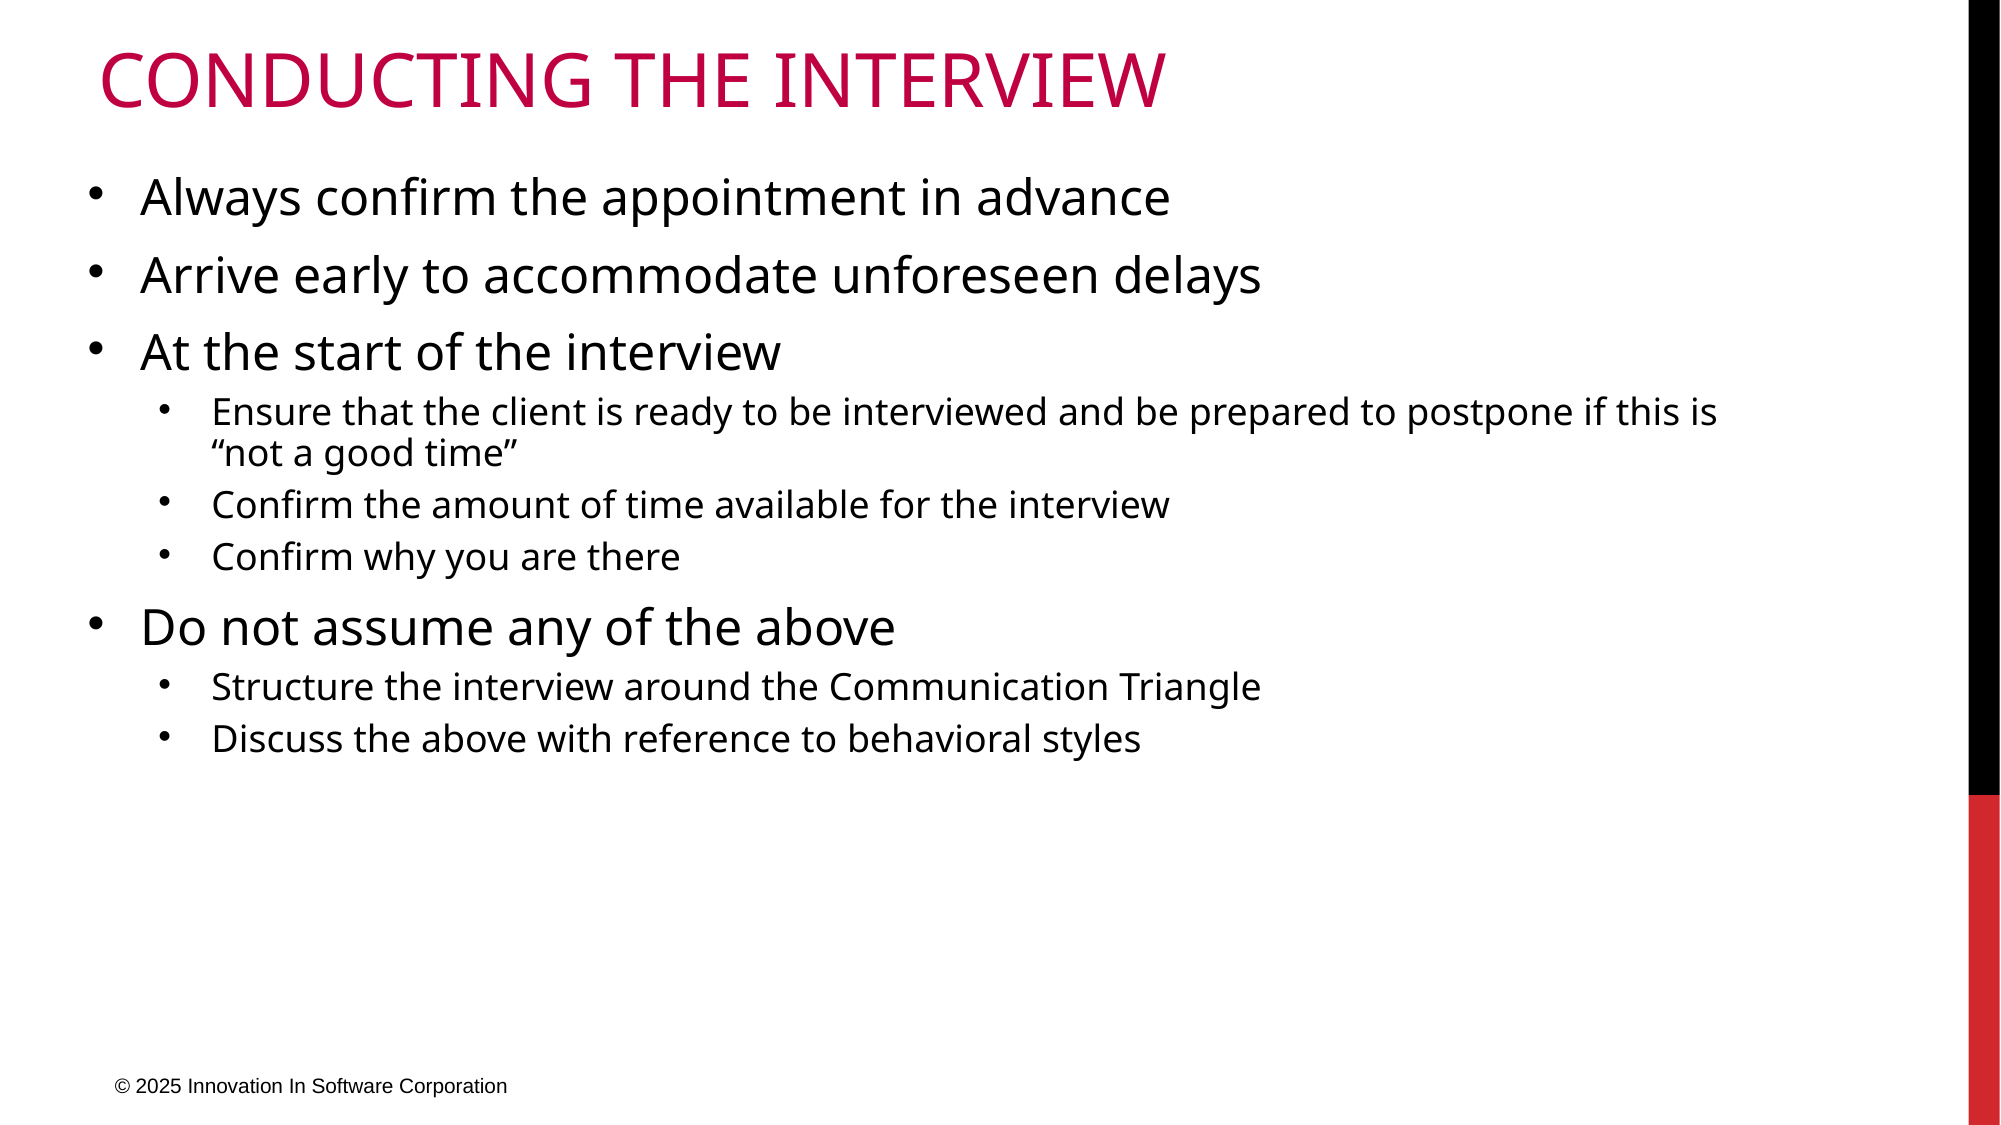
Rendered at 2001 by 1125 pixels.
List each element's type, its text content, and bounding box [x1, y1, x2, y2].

list Always confirm the appointment in advance Arrive early to accommodate unforeseen delays At the start of the interview Ensure that the client is ready to be interviewed and be prepared to postpone if this is “not a good time” Confirm the amount of time available for the interview Confirm why you are there Do not assume any of the above Structure the interview around the Communication Triangle Discuss the above with reference to behavioral styles [69, 172, 1766, 990]
footer © 2025 Innovation In Software Corporation [99, 1065, 850, 1112]
title Conducting the Interview [98, 0, 1770, 186]
